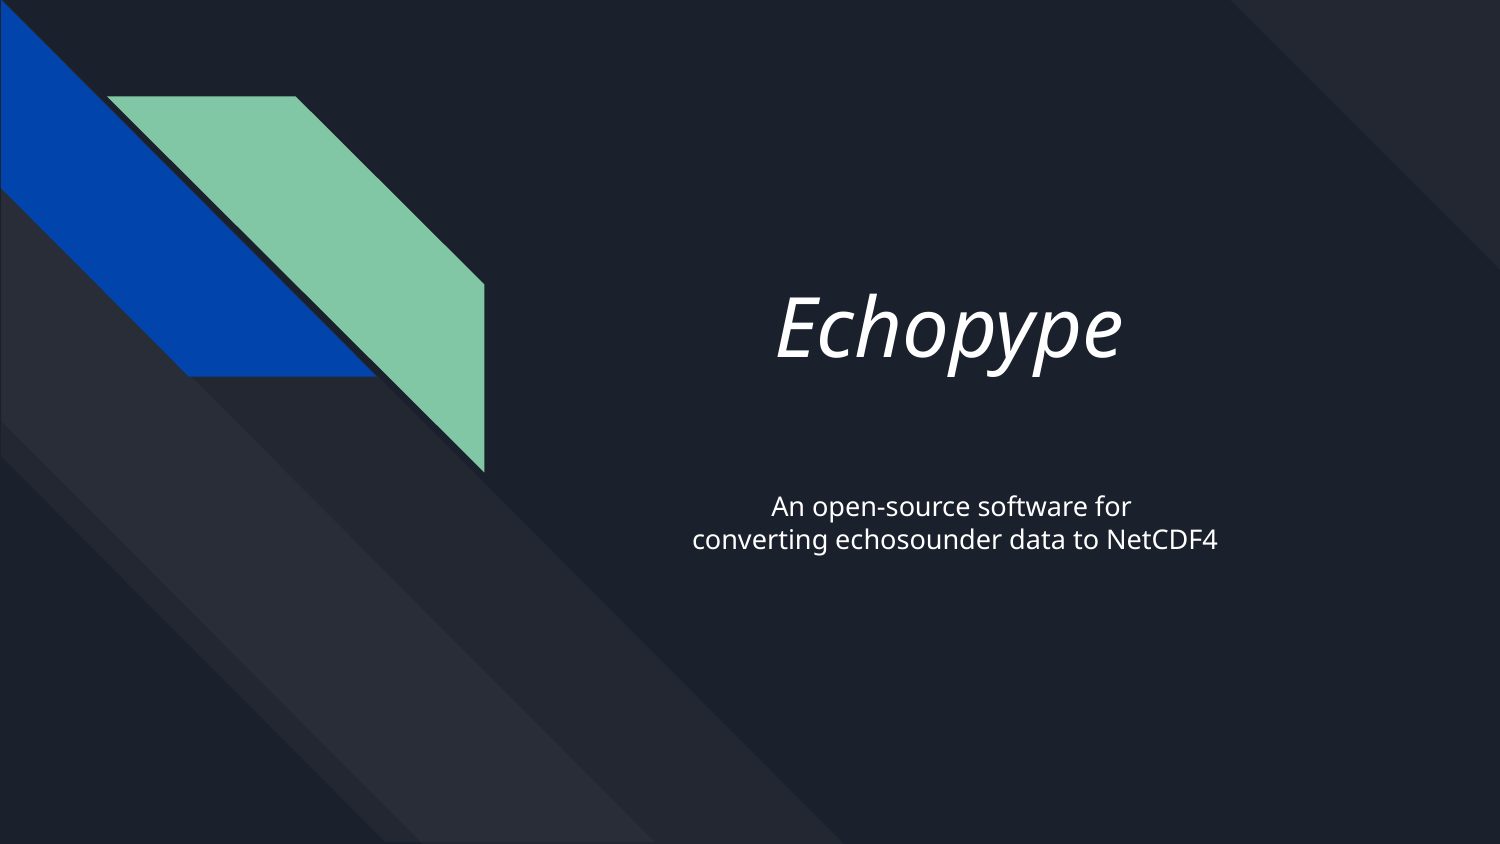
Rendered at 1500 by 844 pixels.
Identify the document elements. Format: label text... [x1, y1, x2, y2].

subtitle An open-source software for converting echosounder data to NetCDF4 [402, 474, 1500, 605]
title Echopype [420, 258, 1500, 474]
